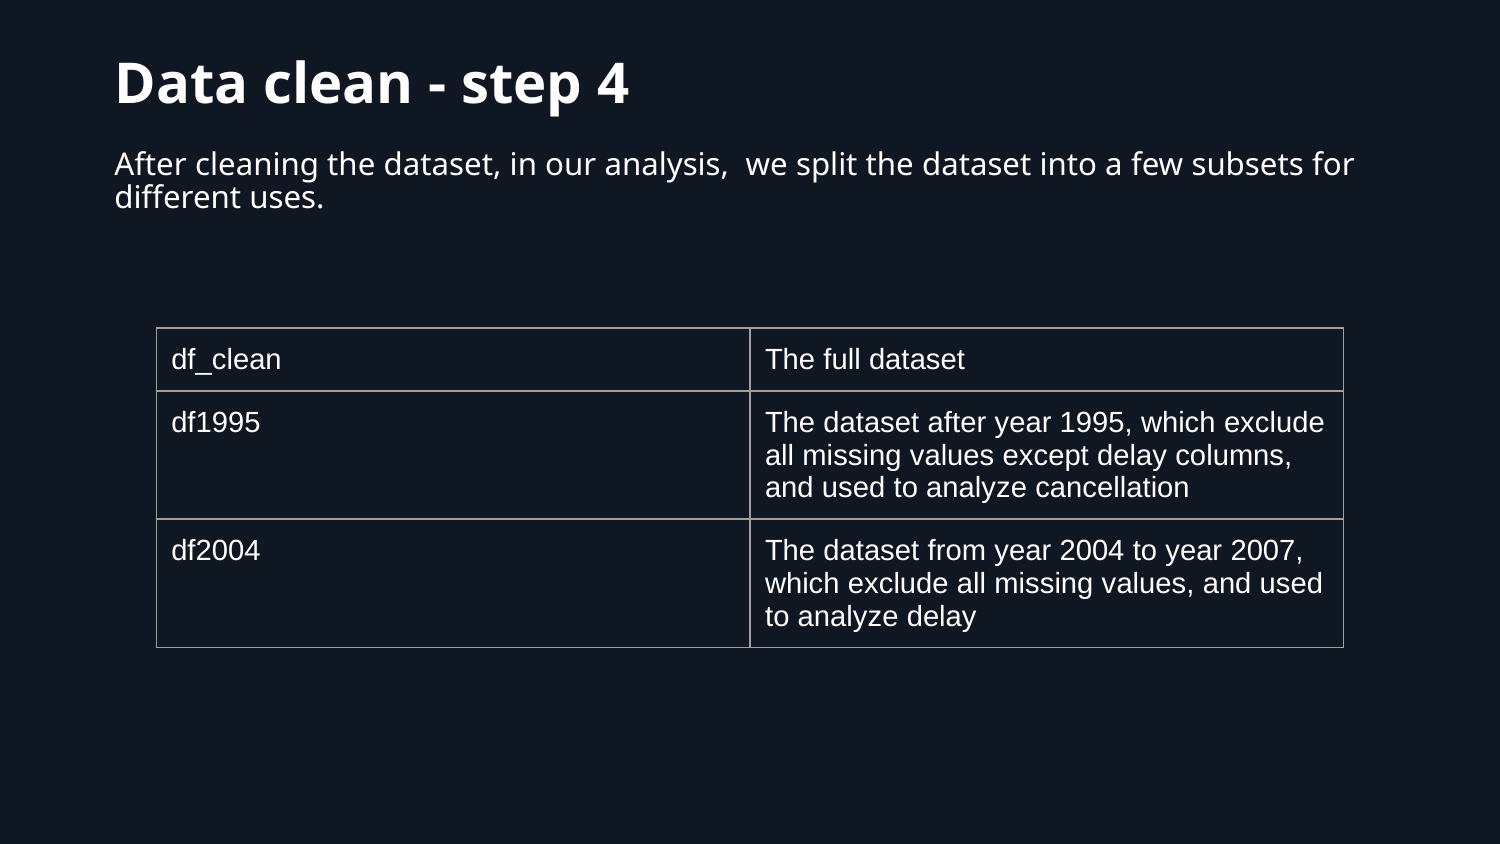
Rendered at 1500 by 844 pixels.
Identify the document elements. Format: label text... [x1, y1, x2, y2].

table_cell The dataset after year 1995, which exclude all missing values except delay columns, and used to analyze cancellation [751, 392, 1343, 518]
table_header df_clean [157, 329, 749, 390]
table_cell df1995 [157, 392, 749, 518]
table_cell The dataset from year 2004 to year 2007, which exclude all missing values, and used to analyze delay [751, 520, 1343, 647]
table_header The full dataset [751, 329, 1343, 390]
table_cell df2004 [157, 520, 749, 647]
list After cleaning the dataset, in our analysis, we split the dataset into a few subsets for different uses. [103, 142, 1380, 702]
title Data clean - step 4 [103, 44, 1397, 126]
